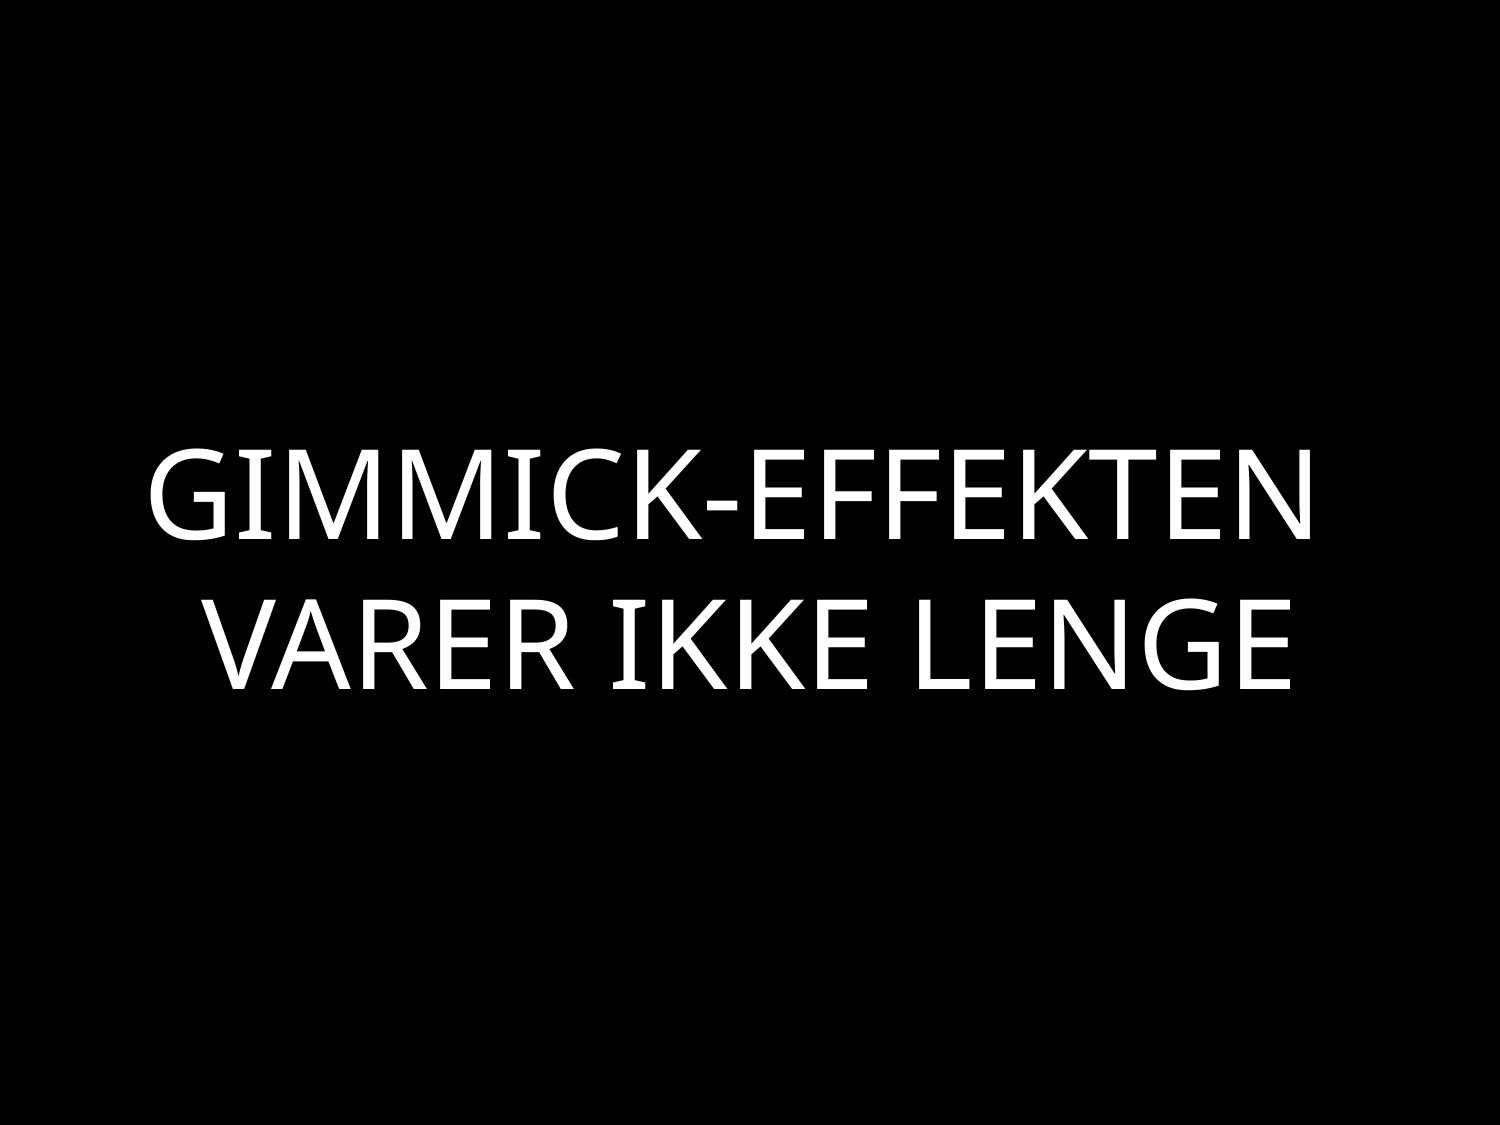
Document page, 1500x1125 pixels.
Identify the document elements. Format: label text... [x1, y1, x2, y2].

list GIMMICK-EFFEKTEN VARER IKKE LENGE [0, 407, 1500, 509]
